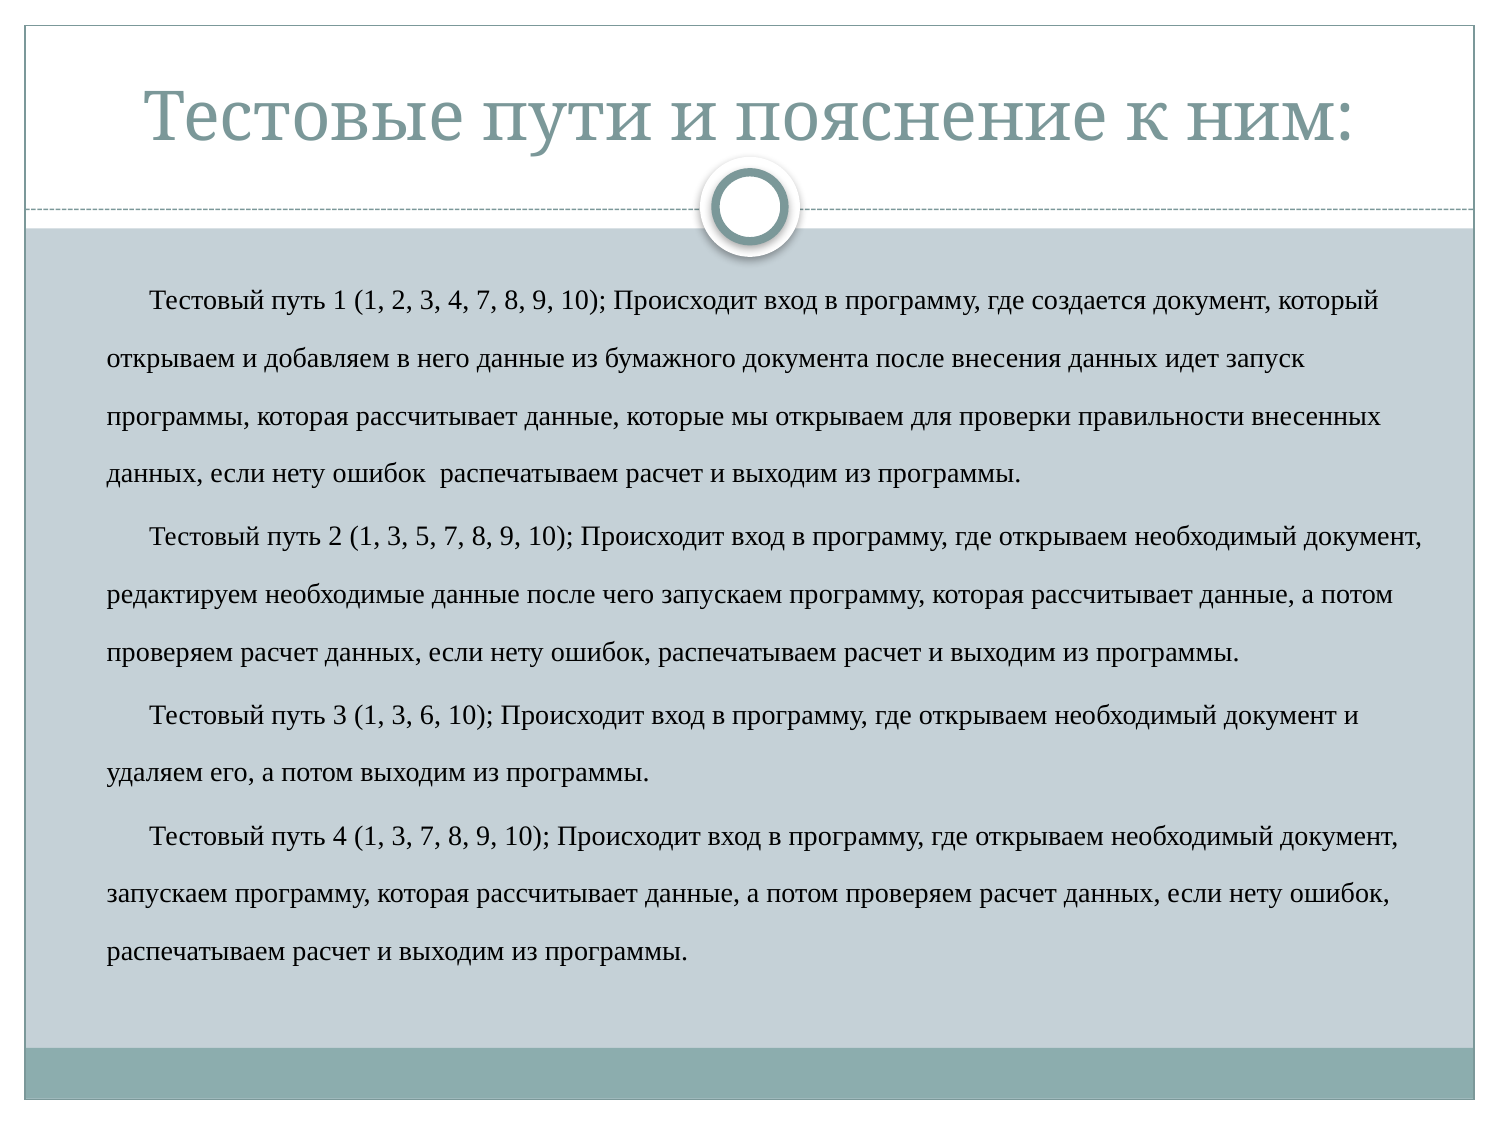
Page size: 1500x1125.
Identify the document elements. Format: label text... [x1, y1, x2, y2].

title Тестовые пути и пояснение к ним: [49, 37, 1450, 162]
list Тестовый путь 1 (1, 2, 3, 4, 7, 8, 9, 10); Происходит вход в программу, где создается документ, который открываем и добавляем в него данные из бумажного документа после внесения данных идет запуск программы, которая рассчитывает данные, которые мы открываем для проверки правильности внесенных данных, если нету ошибок распечатываем расчет и выходим из программы. Тестовый путь 2 (1, 3, 5, 7, 8, 9, 10); Происходит вход в программу, где открываем необходимый документ, редактируем необходимые данные после чего запускаем программу, которая рассчитывает данные, а потом проверяем расчет данных, если нету ошибок, распечатываем расчет и выходим из программы. Тестовый путь 3 (1, 3, 6, 10); Происходит вход в программу, где открываем необходимый документ и удаляем его, а потом выходим из программы. Тестовый путь 4 (1, 3, 7, 8, 9, 10); Происходит вход в программу, где открываем необходимый документ, запускаем программу, которая рассчитывает данные, а потом проверяем расчет данных, если нету ошибок, распечатываем расчет и выходим из программы. [49, 250, 1445, 1001]
